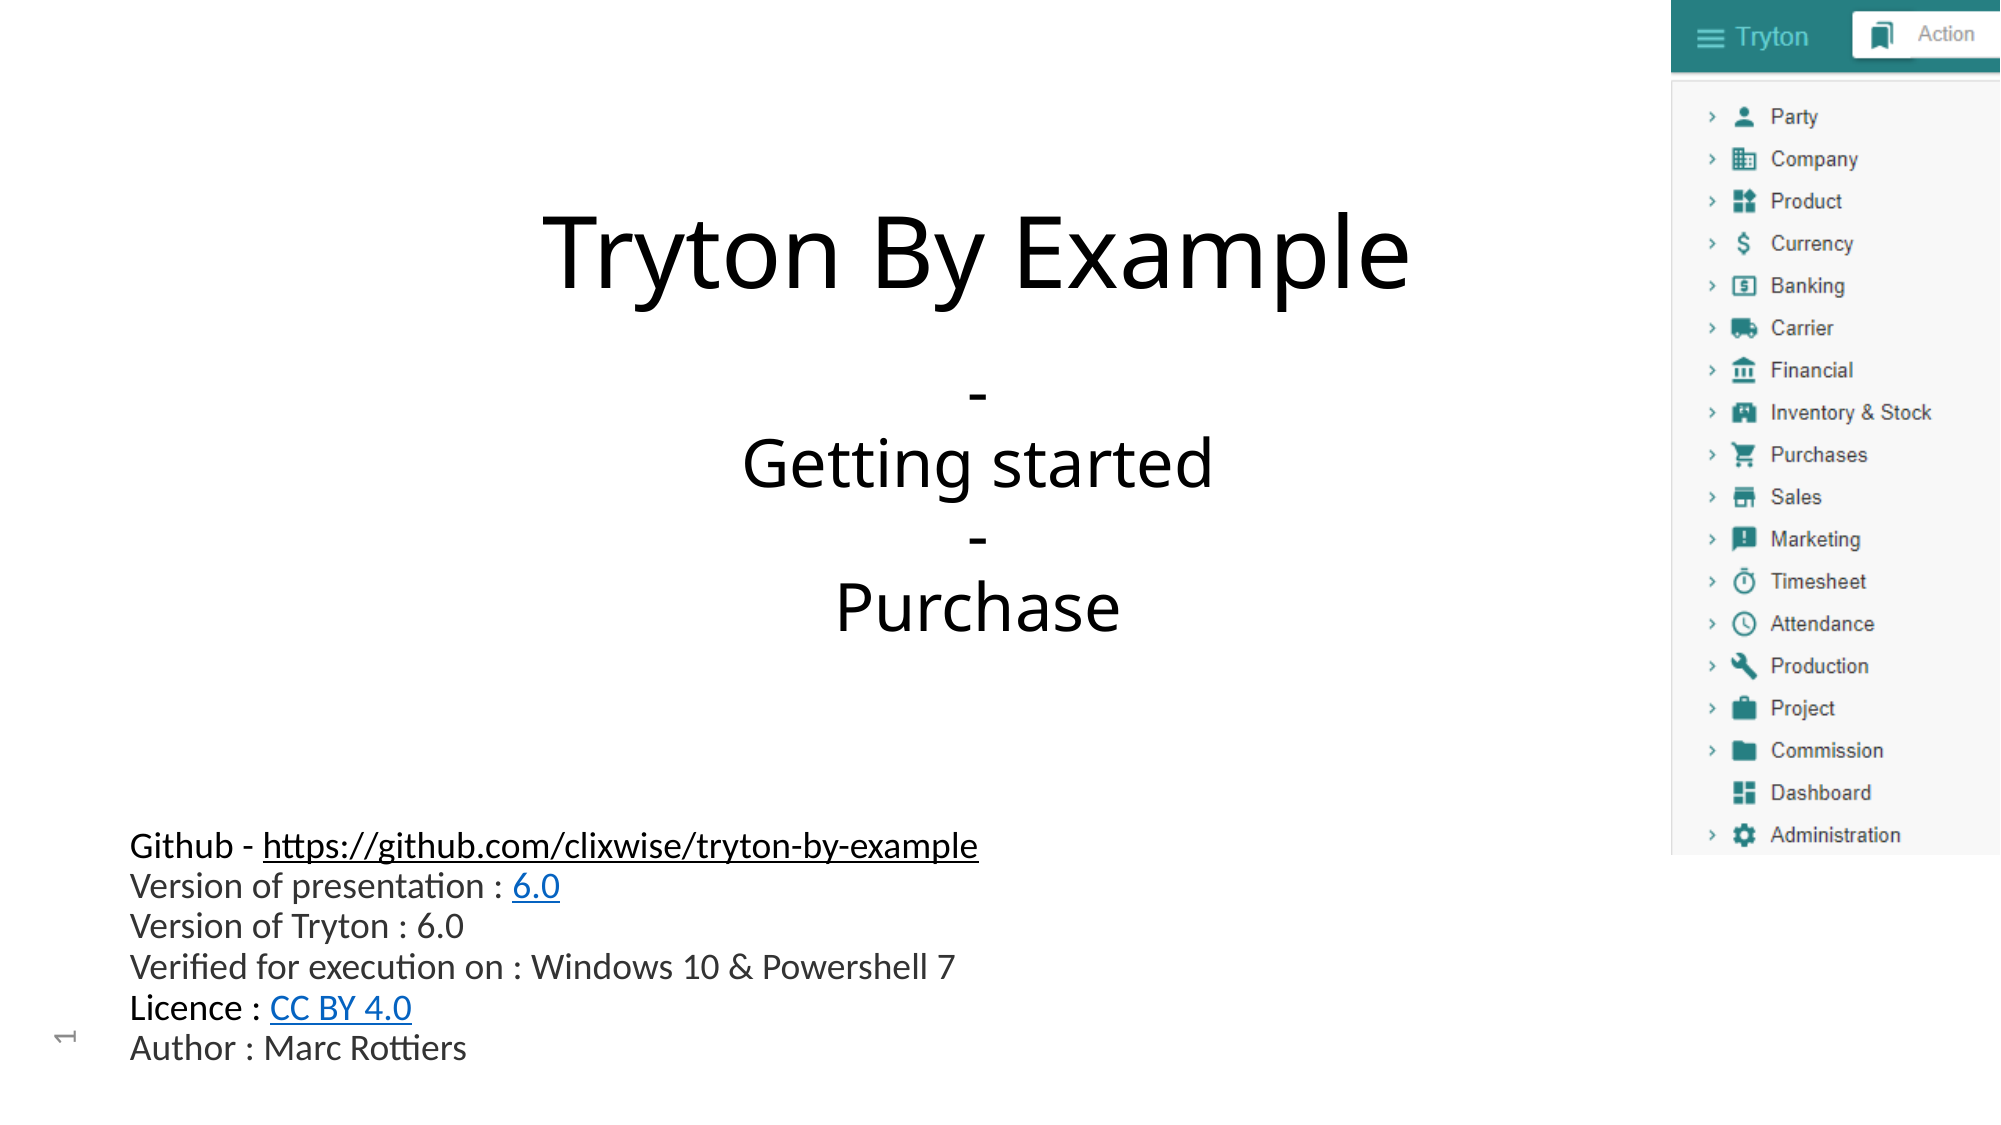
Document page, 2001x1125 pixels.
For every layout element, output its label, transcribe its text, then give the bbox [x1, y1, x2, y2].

title - Getting started - Purchase [202, 376, 1671, 654]
text_box Github - https://github.com/clixwise/tryton-by-example Version of presentation : 6.0 Version of Tryton : 6.0 Verified for execution on : Windows 10 & Powershell 7 Licence : CC BY 4.0 Author : Marc Rottiers [115, 818, 1616, 1095]
slide_number 1 [32, 969, 93, 1108]
picture [1671, 0, 2000, 855]
text_box Tryton By Example [202, 151, 1671, 318]
